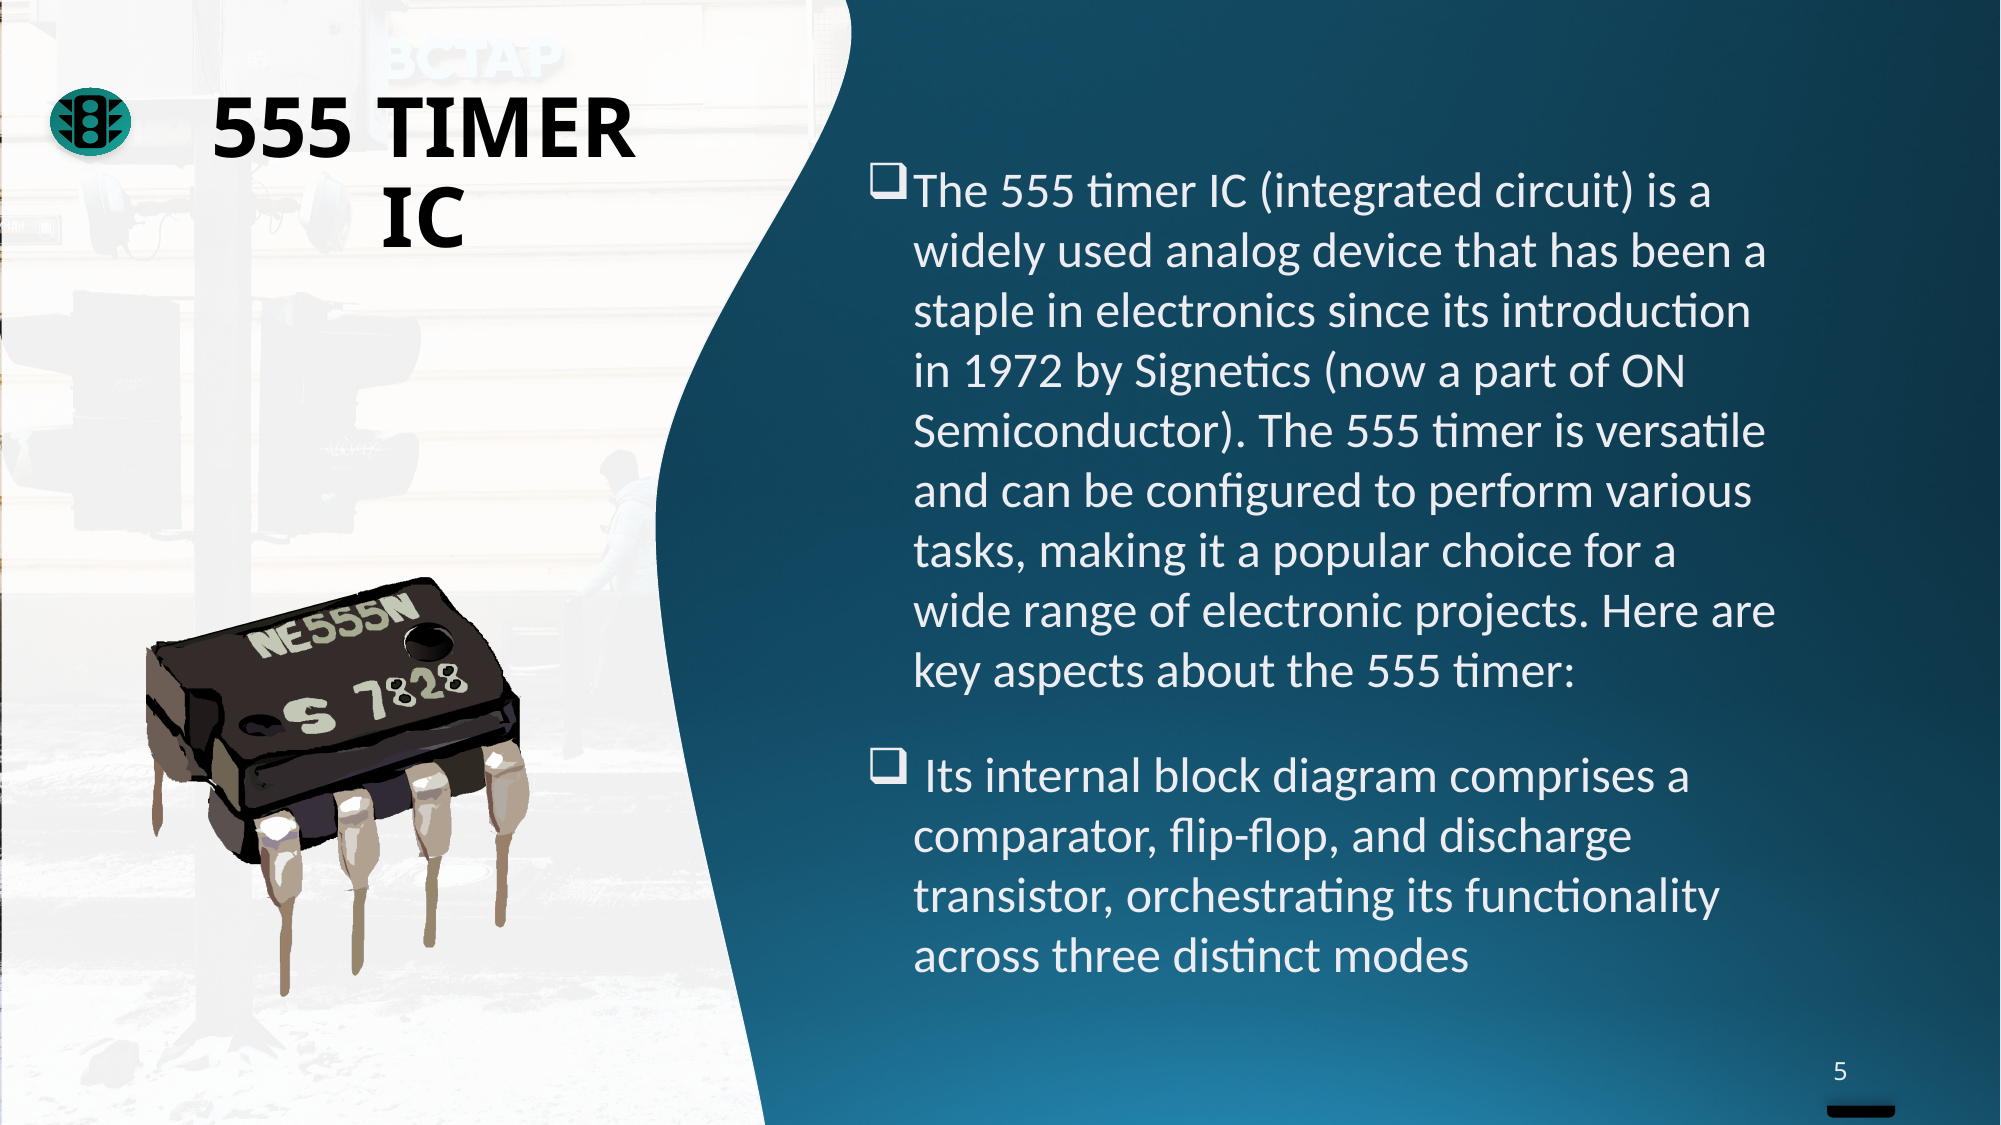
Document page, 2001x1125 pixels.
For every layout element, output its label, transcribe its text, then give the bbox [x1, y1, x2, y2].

picture [0, 0, 2001, 1125]
text_box The 555 timer IC (integrated circuit) is a widely used analog device that has been a staple in electronics since its introduction in 1972 by Signetics (now a part of ON Semiconductor). The 555 timer is versatile and can be configured to perform various tasks, making it a popular choice for a wide range of electronic projects. Here are key aspects about the 555 timer: Its internal block diagram comprises a comparator, flip-flop, and discharge transistor, orchestrating its functionality across three distinct modes [851, 150, 1800, 1036]
slide_number 5 [1412, 1042, 1863, 1103]
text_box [58, 95, 123, 149]
